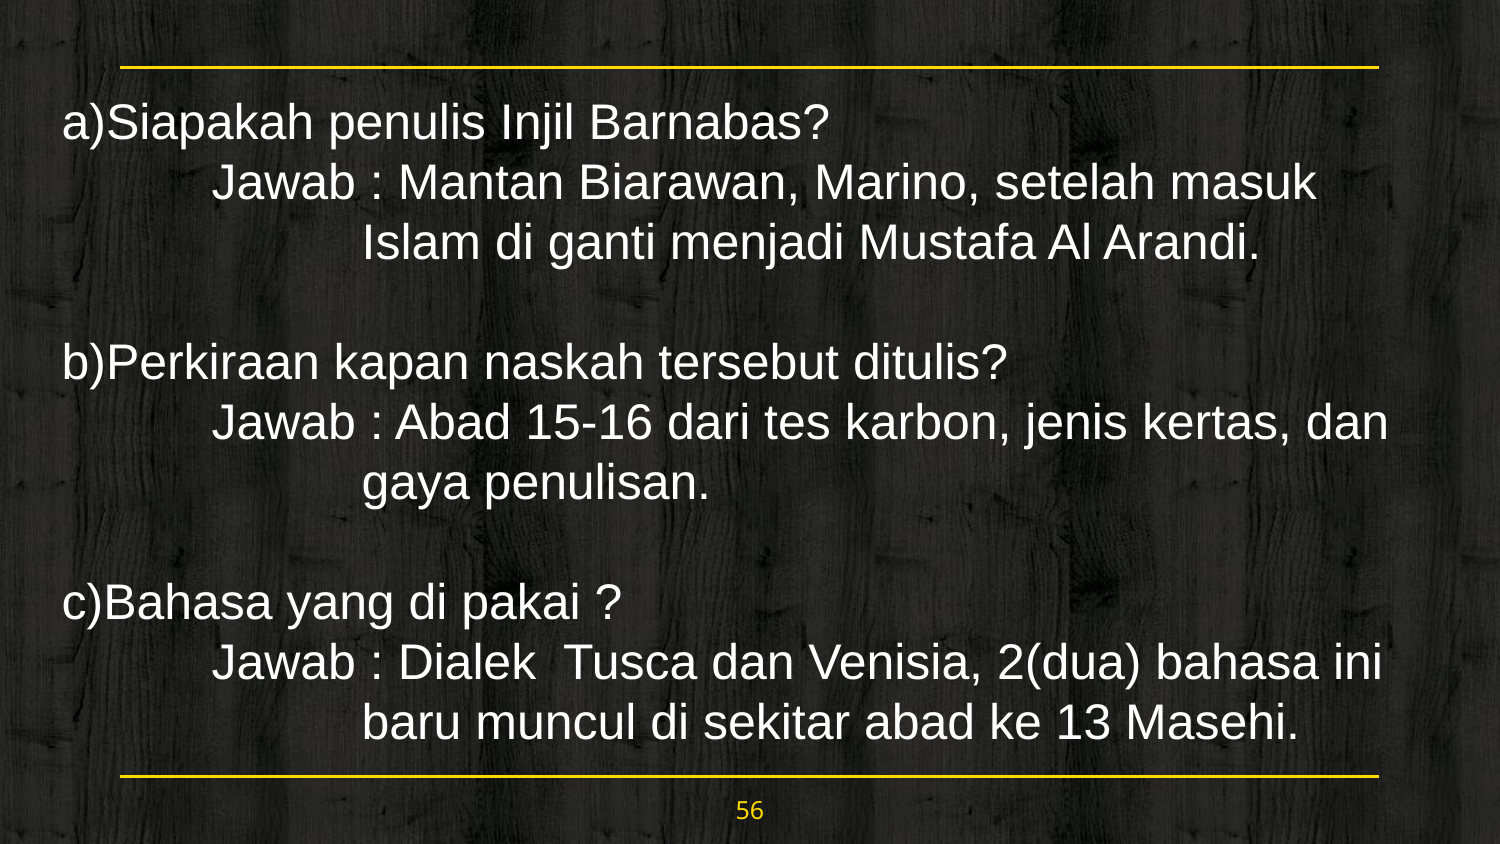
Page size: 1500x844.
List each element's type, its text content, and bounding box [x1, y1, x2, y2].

slide_number 56 [705, 779, 795, 844]
picture [0, 0, 1500, 844]
text_box a)Siapakah penulis Injil Barnabas? Jawab : Mantan Biarawan, Marino, setelah masuk Islam di ganti menjadi Mustafa Al Arandi. b)Perkiraan kapan naskah tersebut ditulis? Jawab : Abad 15-16 dari tes karbon, jenis kertas, dan gaya penulisan. c)Bahasa yang di pakai ? Jawab : Dialek Tusca dan Venisia, 2(dua) bahasa ini baru muncul di sekitar abad ke 13 Masehi. [46, 81, 1454, 757]
